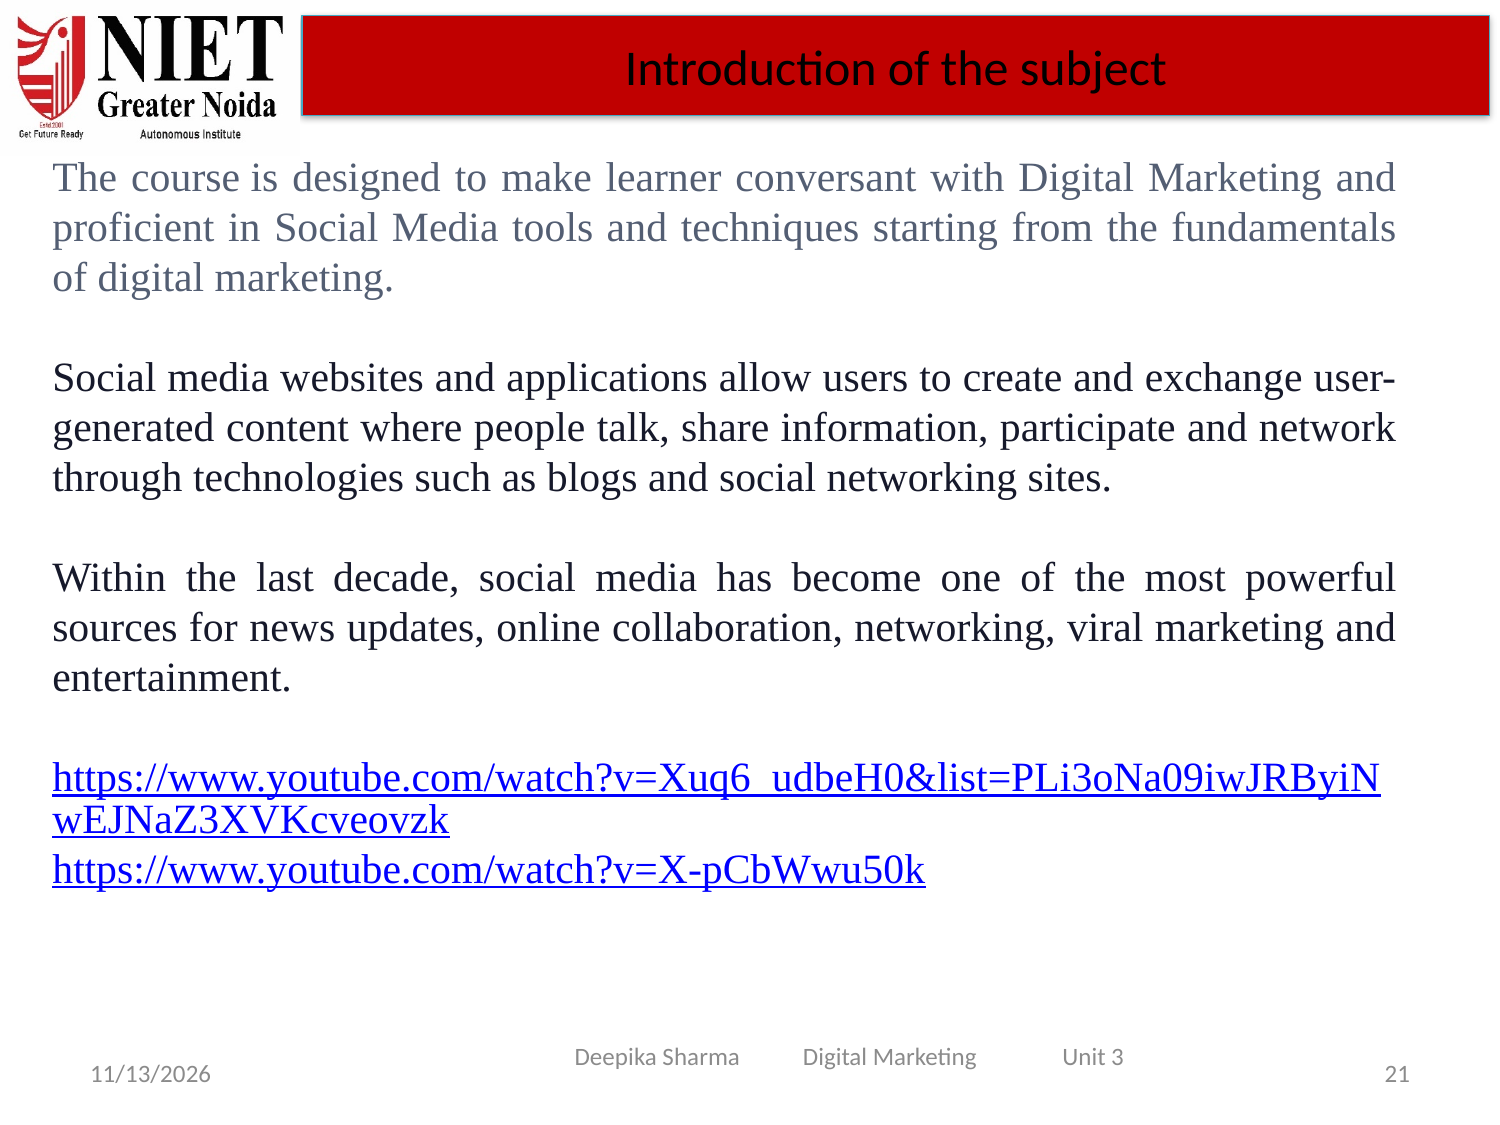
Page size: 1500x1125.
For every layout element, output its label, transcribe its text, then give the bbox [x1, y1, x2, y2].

picture [0, 0, 301, 156]
text_box The course is designed to make learner conversant with Digital Marketing and proficient in Social Media tools and techniques starting from the fundamentals of digital marketing. Social media websites and applications allow users to create and exchange user-generated content where people talk, share information, participate and network through technologies such as blogs and social networking sites. Within the last decade, social media has become one of the most powerful sources for news updates, online collaboration, networking, viral marketing and entertainment. https://www.youtube.com/watch?v=Xuq6_udbeH0&list=PLi3oNa09iwJRByiNwEJNaZ3XVKcveovzk https://www.youtube.com/watch?v=X-pCbWwu50k [37, 142, 1413, 908]
slide_number 21 [1074, 1042, 1425, 1103]
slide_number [75, 1042, 425, 1103]
footer Deepika Sharma Digital Marketing Unit 3 [462, 1025, 1238, 1085]
text_box Introduction of the subject [304, 15, 1490, 116]
